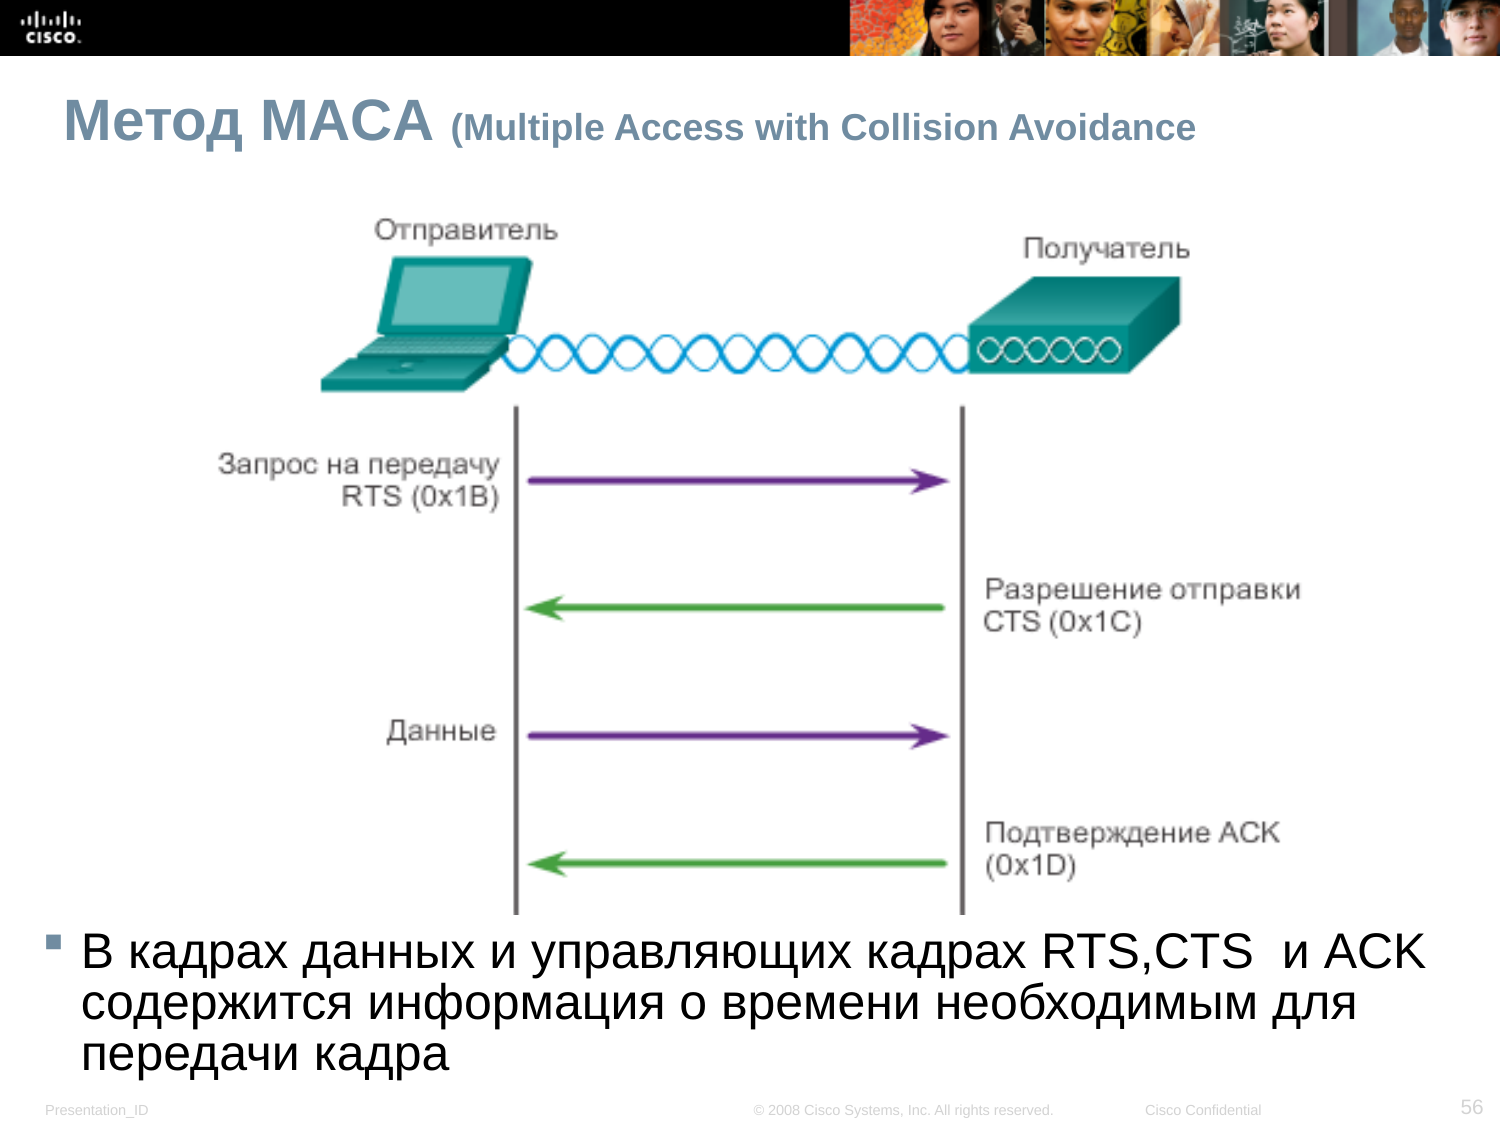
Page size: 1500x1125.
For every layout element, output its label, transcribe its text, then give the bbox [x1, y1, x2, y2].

picture [0, 0, 1500, 56]
picture [173, 159, 1329, 915]
list В кадрах данных и управляющих кадрах RTS,CTS и AСK содержится информация о времени необходимым для передачи кадра [28, 183, 1472, 1096]
title Метод MACA (Multiple Access with Collision Avoidance [50, 71, 1500, 160]
